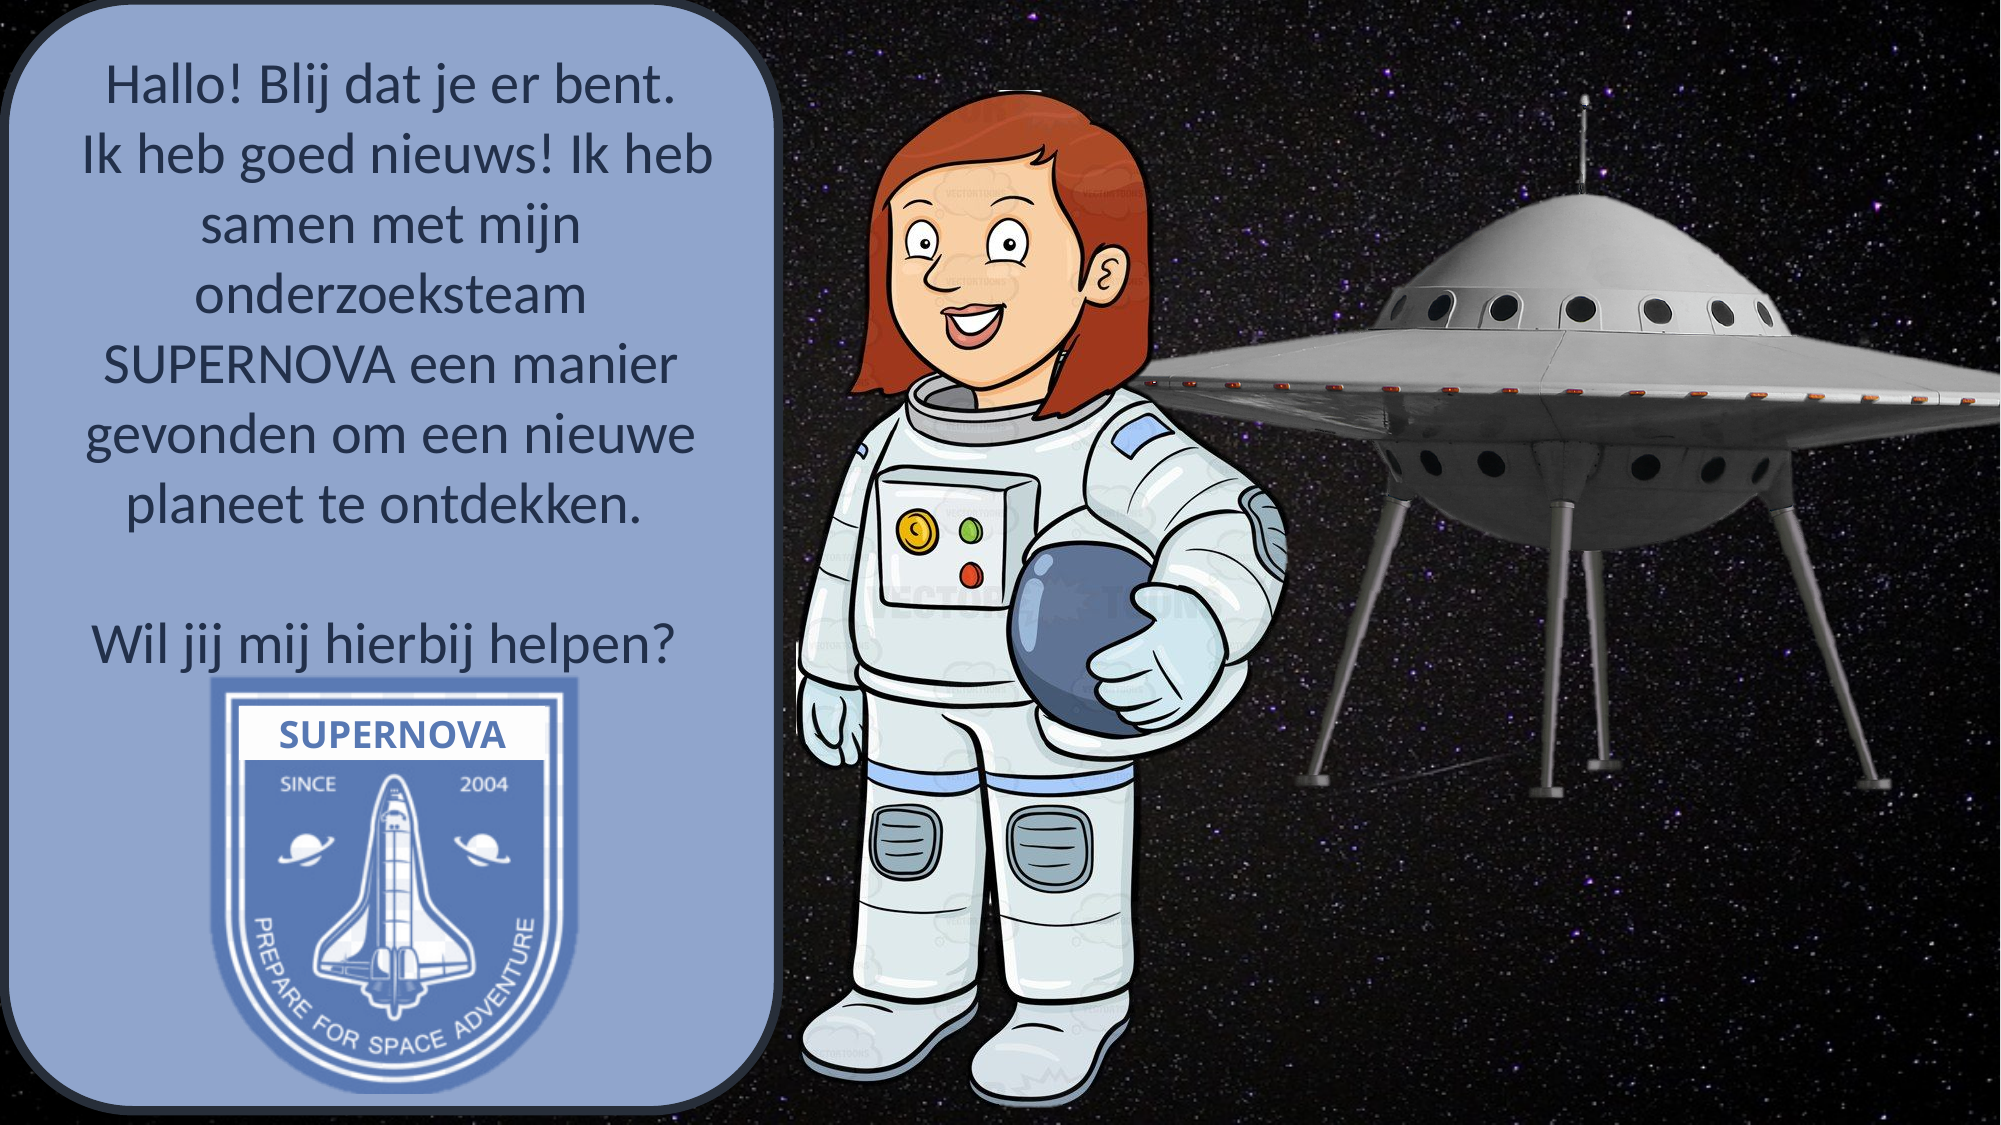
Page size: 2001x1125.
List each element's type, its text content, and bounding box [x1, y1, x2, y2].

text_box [180, 657, 602, 1094]
text_box Hallo! Blij dat je er bent. Ik heb goed nieuws! Ik heb samen met mijn onderzoeksteam SUPERNOVA een manier gevonden om een nieuwe planeet te ontdekken. Wil jij mij hierbij helpen? [3, 0, 780, 1112]
picture [0, 0, 2001, 1125]
